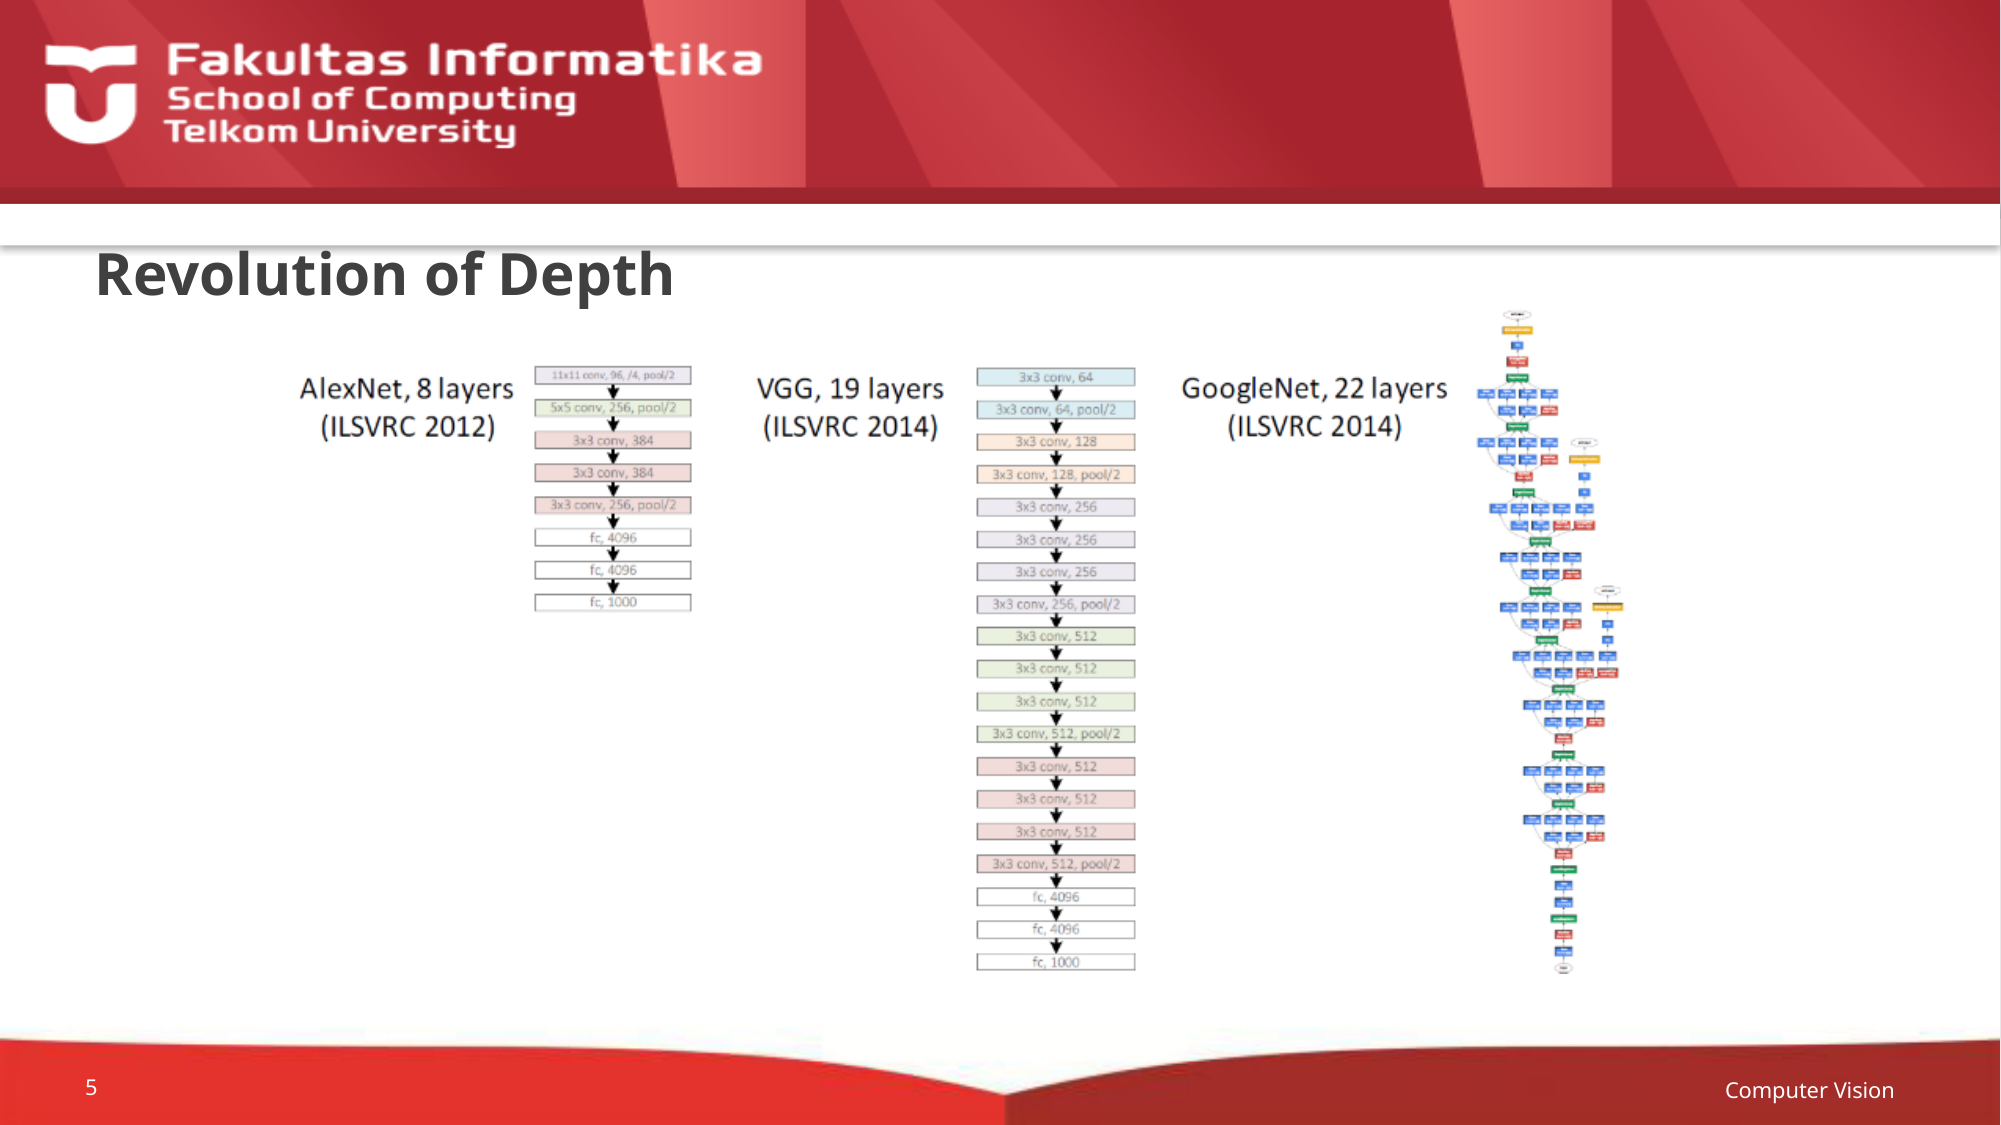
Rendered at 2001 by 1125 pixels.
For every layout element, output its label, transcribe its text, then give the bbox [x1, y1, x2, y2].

list Computer Vision [1185, 1058, 1911, 1119]
title Revolution of Depth [79, 219, 1901, 325]
picture [0, 0, 2001, 1125]
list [296, 349, 706, 628]
picture [744, 292, 1676, 974]
slide_number 5 [85, 1058, 164, 1119]
